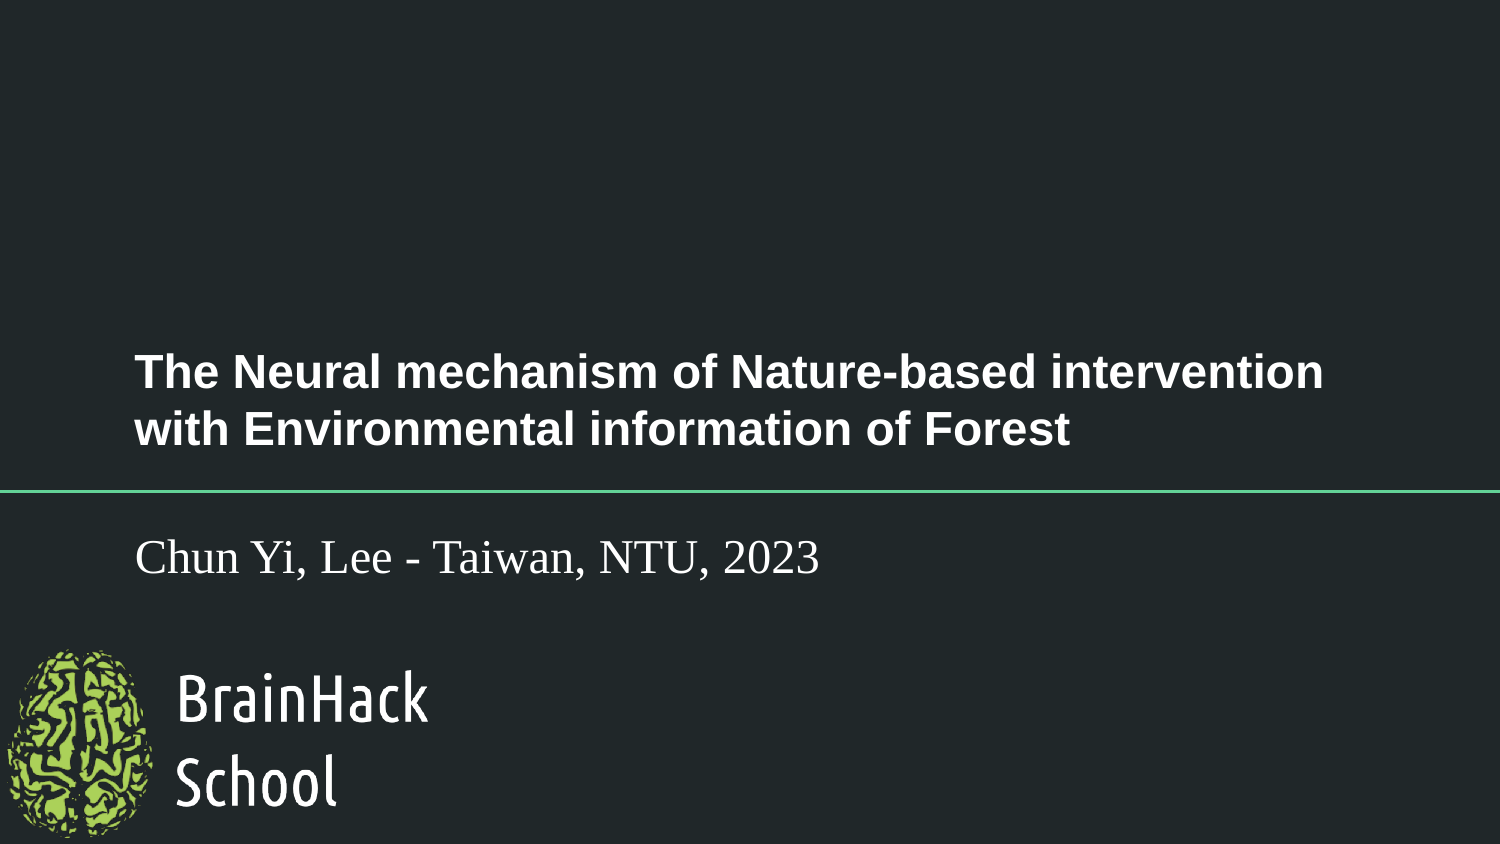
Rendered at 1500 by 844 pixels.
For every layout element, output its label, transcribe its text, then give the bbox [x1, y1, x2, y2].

picture [0, 637, 526, 844]
text_box The Neural mechanism of Nature-based intervention with Environmental information of Forest [119, 325, 1381, 471]
subtitle Chun Yi, Lee - Taiwan, NTU, 2023 [119, 510, 1381, 600]
